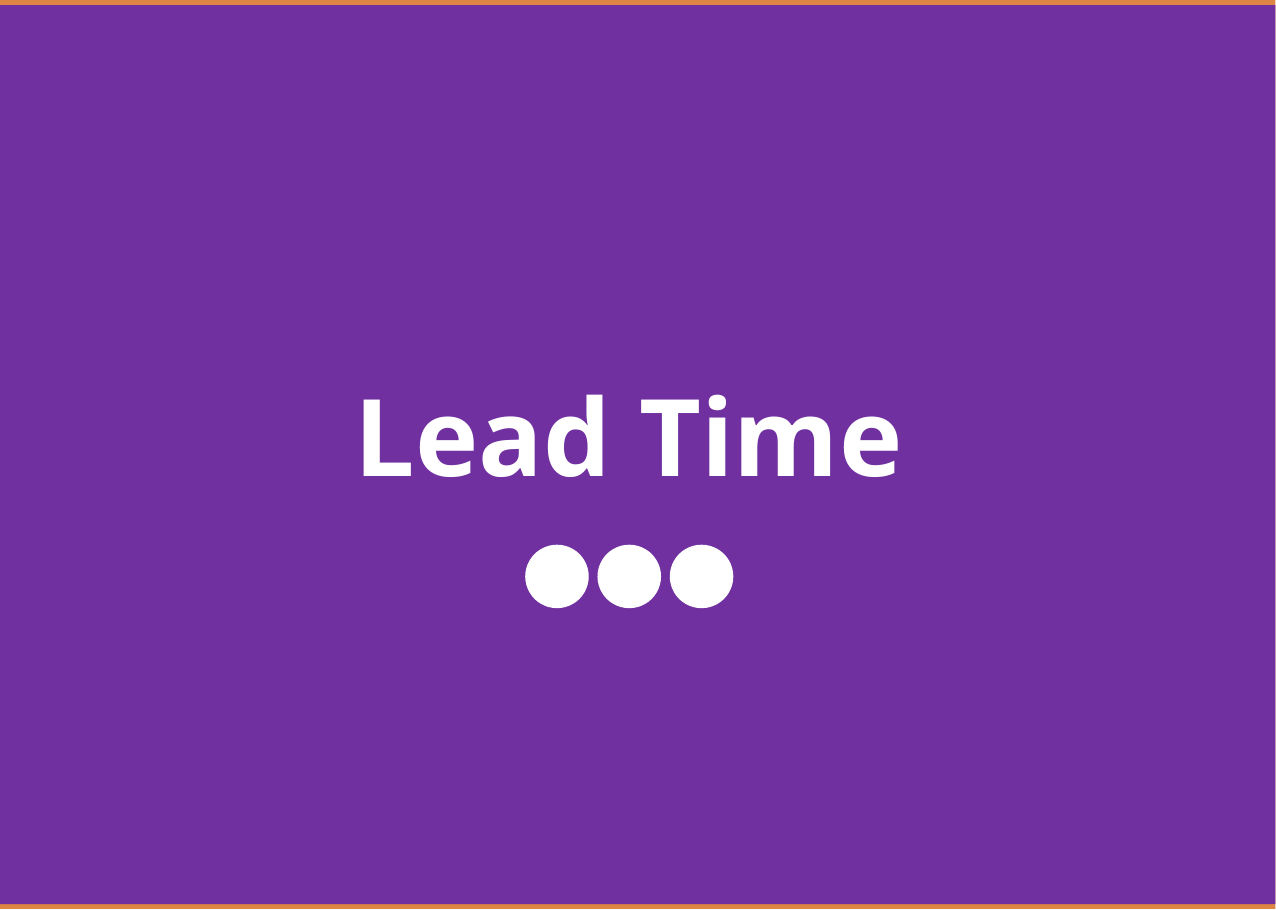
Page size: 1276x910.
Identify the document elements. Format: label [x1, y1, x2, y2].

text_box [140, 302, 1135, 608]
text_box [0, 4, 1276, 905]
